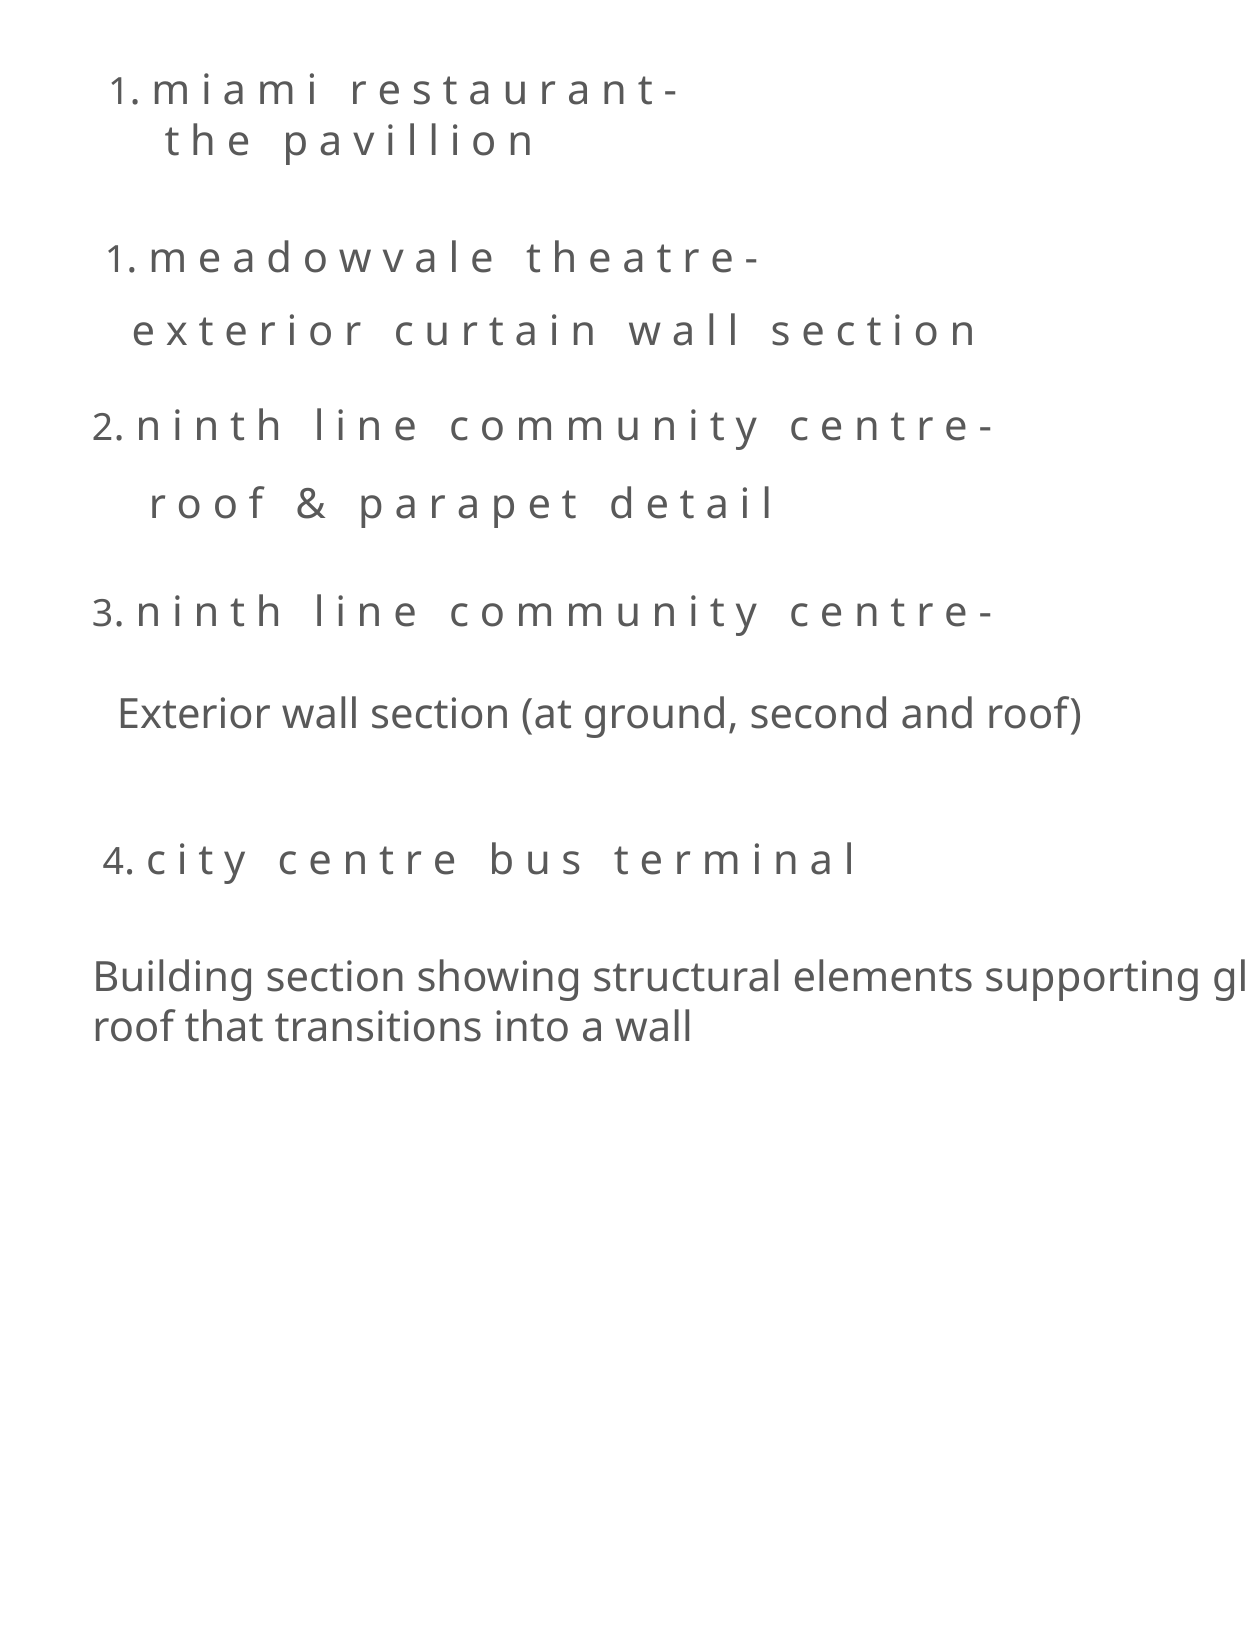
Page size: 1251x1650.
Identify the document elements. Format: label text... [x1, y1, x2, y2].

text_box Building section showing structural elements supporting glass roof that transitions into a wall [77, 942, 1250, 1057]
text_box 1. m e a d o w v a l e t h e a t r e - [90, 223, 773, 289]
text_box Exterior wall section (at ground, second and roof) [102, 679, 1108, 744]
text_box t h e p a v i l l i o n [149, 106, 548, 172]
text_box 1. m i a m i r e s t a u r a n t - [93, 55, 693, 121]
text_box 3. n i n t h l i n e c o m m u n i t y c e n t r e - [77, 576, 1007, 642]
text_box r o o f & p a r a p e t d e t a i l [133, 469, 787, 535]
text_box 4. c i t y c e n t r e b u s t e r m i n a l [87, 825, 881, 891]
text_box 2. n i n t h l i n e c o m m u n i t y c e n t r e - [77, 391, 1007, 456]
text_box e x t e r i o r c u r t a i n w a l l s e c t i o n [116, 296, 991, 362]
